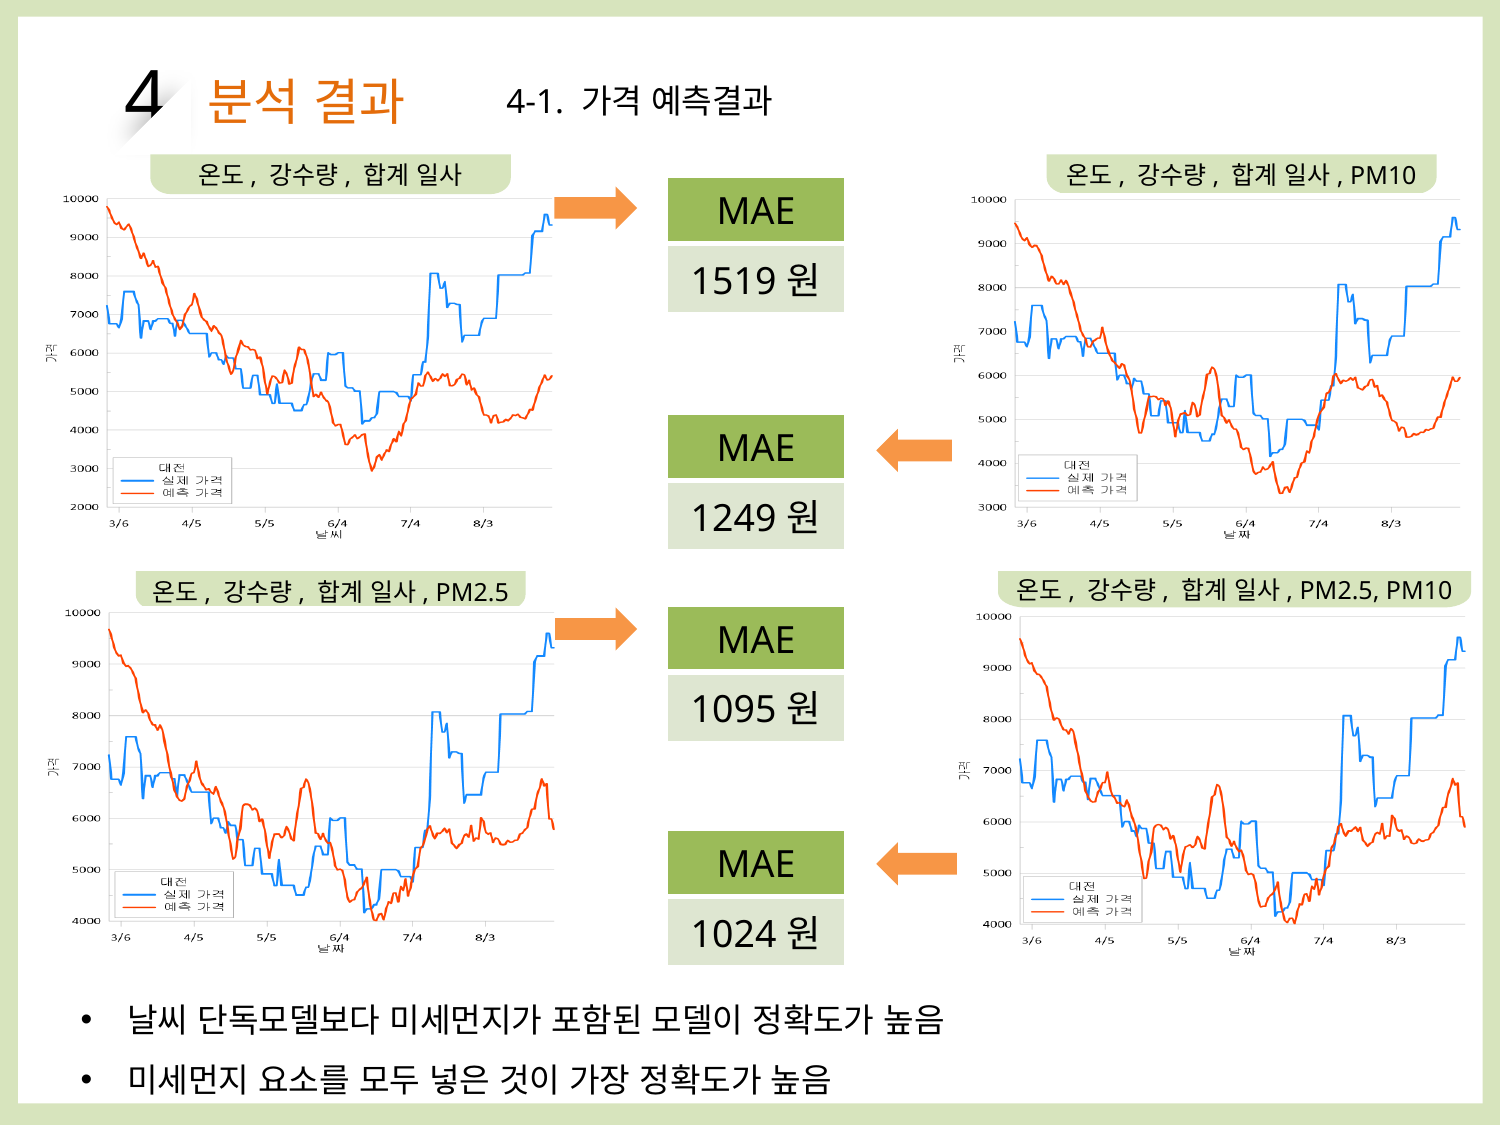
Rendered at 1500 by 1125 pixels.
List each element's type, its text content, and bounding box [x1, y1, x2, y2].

text_box 날씨 단독모델보다 미세먼지가 포함된 모델이 정확도가 높음 미세먼지 요소를 모두 넣은 것이 가장 정확도가 높음 [65, 972, 1500, 1107]
table_header MAE [668, 415, 844, 478]
text_box 온도, 강수량, 합계 일사, PM2.5, PM10 [995, 569, 1474, 608]
table_cell 1024원 [668, 899, 844, 965]
text_box [874, 840, 952, 888]
table_cell 1519원 [668, 246, 844, 312]
text_box [558, 605, 640, 653]
table_header MAE [668, 178, 844, 241]
picture [46, 606, 555, 954]
text_box [557, 184, 640, 232]
picture [952, 193, 1461, 541]
text_box 온도, 강수량, 합계 일사, PM10 [1044, 152, 1439, 191]
text_box 4-1. 가격 예측결과 [491, 72, 789, 128]
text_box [109, 41, 433, 195]
table_cell 1095원 [668, 675, 844, 741]
table_header MAE [668, 607, 844, 669]
picture [957, 610, 1466, 958]
table_cell 1249원 [668, 483, 844, 549]
text_box [874, 426, 947, 475]
picture [44, 192, 553, 540]
table_header MAE [668, 831, 844, 894]
text_box [16, 15, 1485, 1105]
text_box 온도, 강수량, 합계 일사, PM2.5 [133, 569, 528, 604]
text_box 온도, 강수량, 합계 일사 [438, 152, 513, 190]
